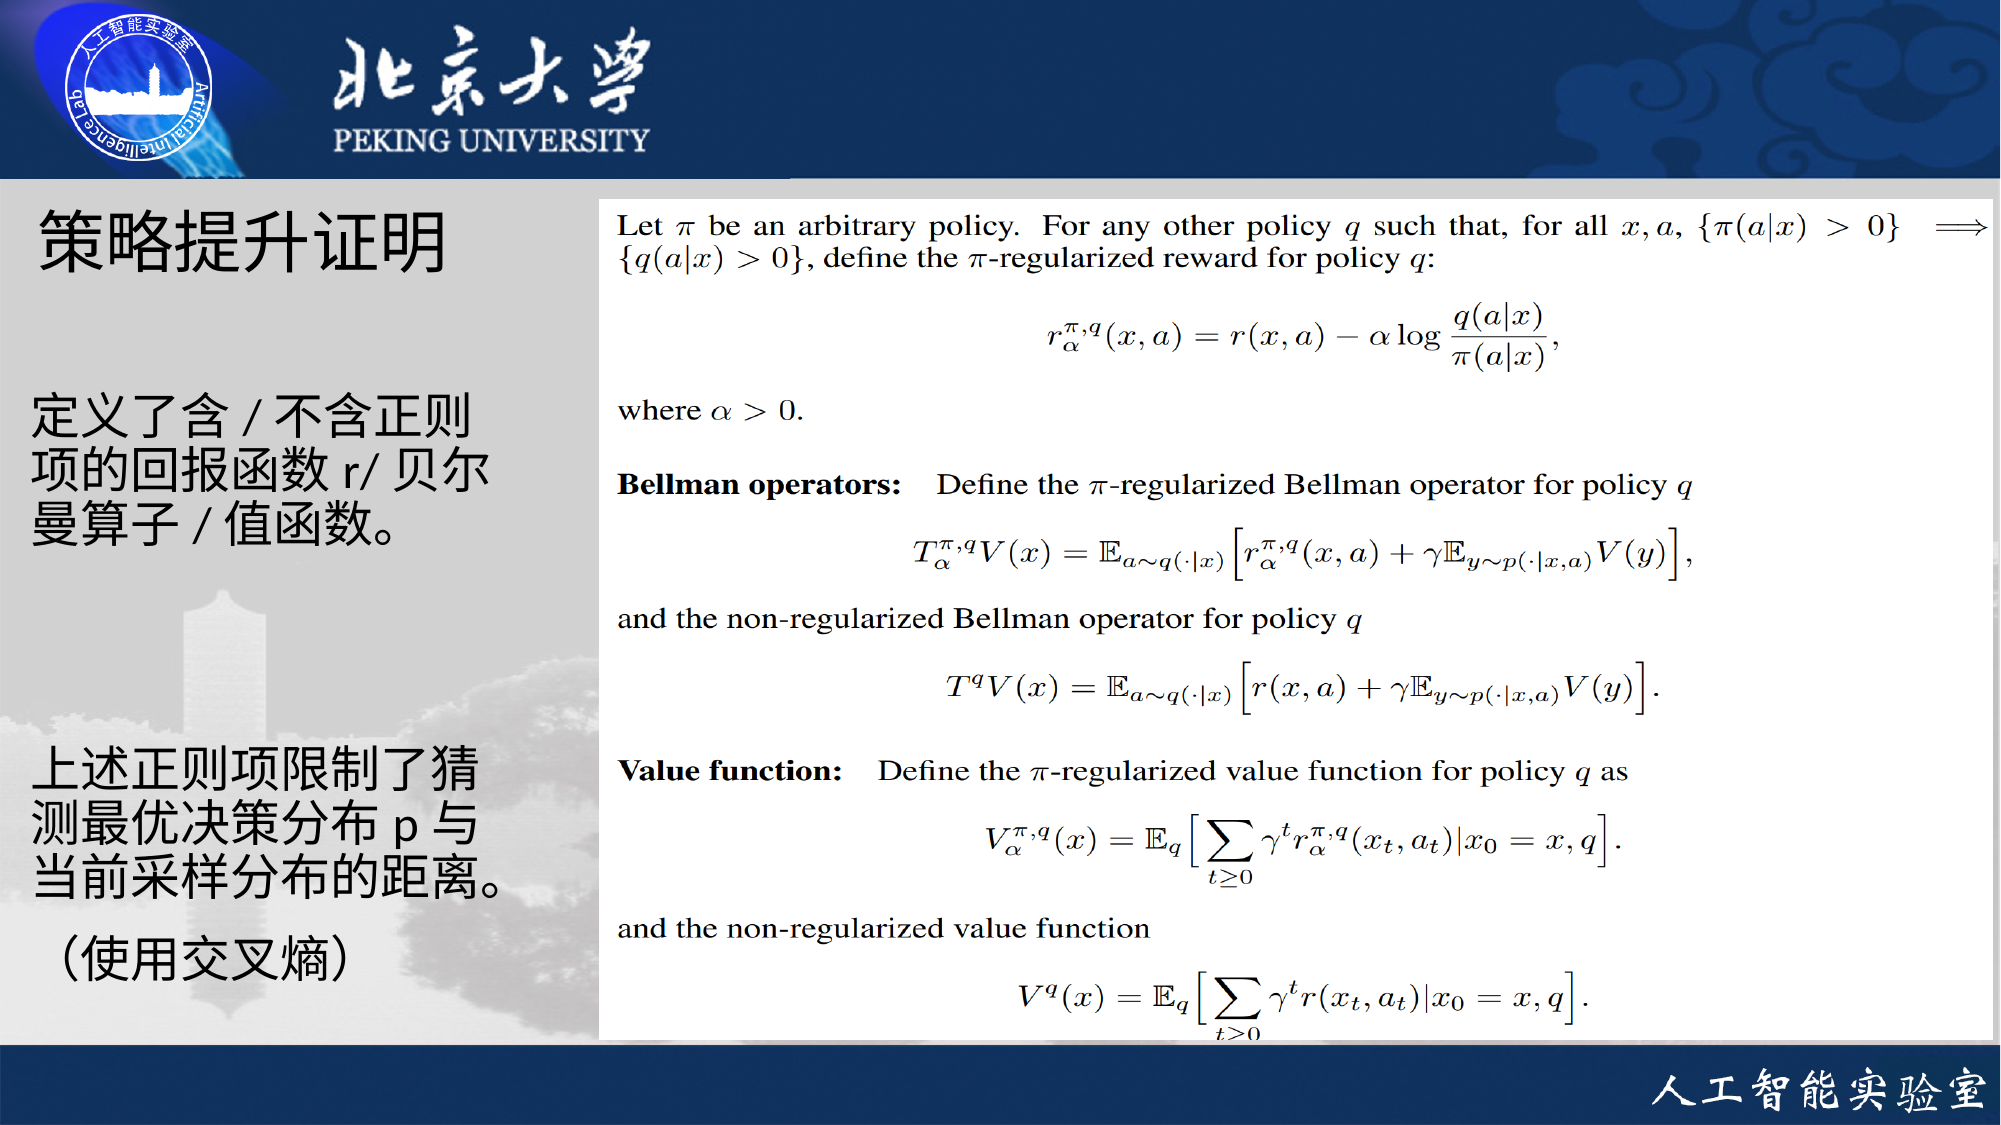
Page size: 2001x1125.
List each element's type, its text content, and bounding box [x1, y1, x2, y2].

text_box 定义了含/不含正则项的回报函数r/贝尔曼算子/值函数。 上述正则项限制了猜测最优决策分布p与当前采样分布的距离。 （使用交叉熵） [15, 296, 517, 1015]
title 策略提升证明 [22, 199, 556, 291]
picture [0, 0, 2001, 1125]
